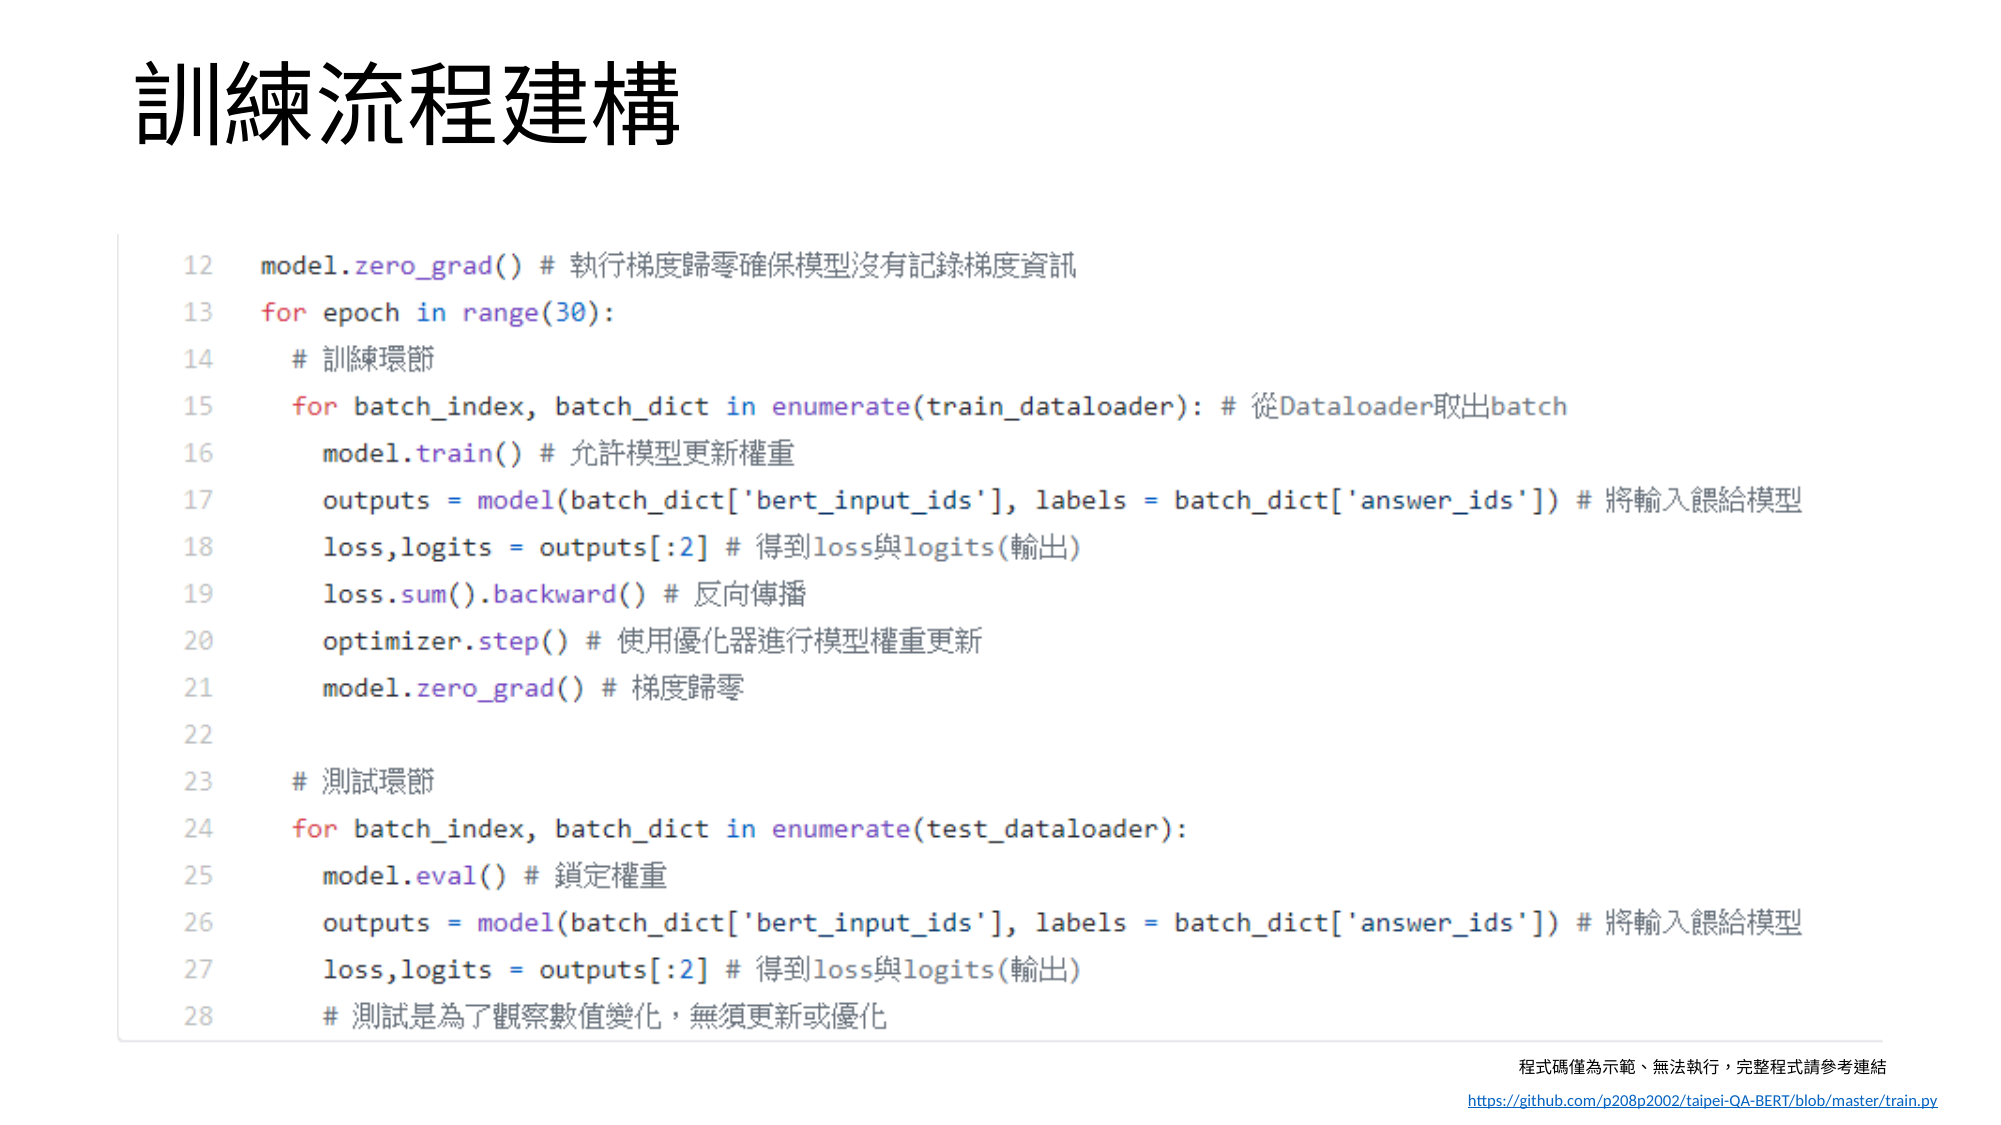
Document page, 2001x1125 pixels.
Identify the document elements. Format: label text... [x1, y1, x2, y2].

text_box https://github.com/p208p2002/taipei-QA-BERT/blob/master/train.py [1406, 1082, 2000, 1117]
text_box 程式碼僅為示範、無法執行，完整程式請參考連結 [1450, 1049, 1956, 1082]
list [117, 234, 1883, 1050]
title 訓練流程建構 [117, 0, 1843, 218]
